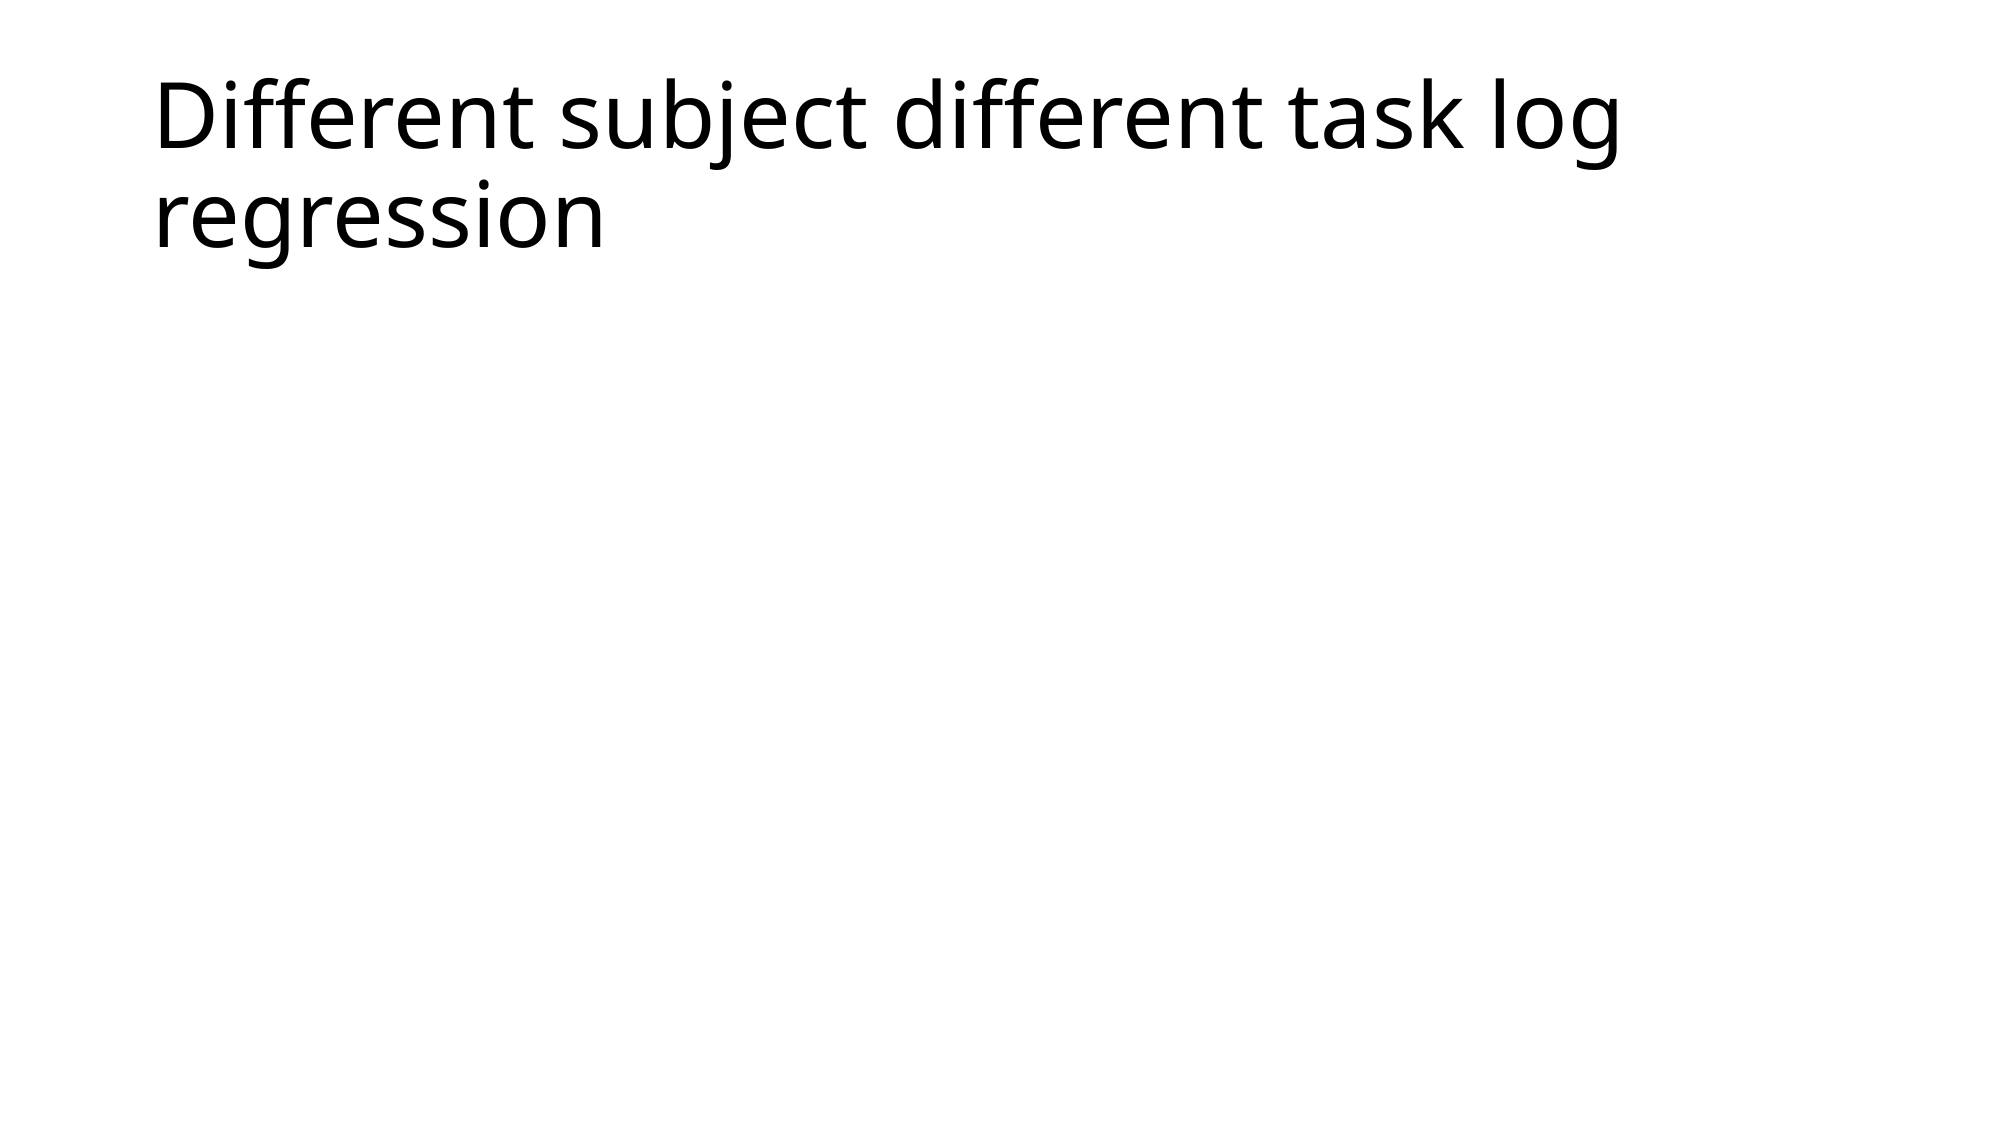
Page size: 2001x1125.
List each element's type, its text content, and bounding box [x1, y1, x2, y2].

title Different subject different task log regression [137, 59, 1863, 278]
